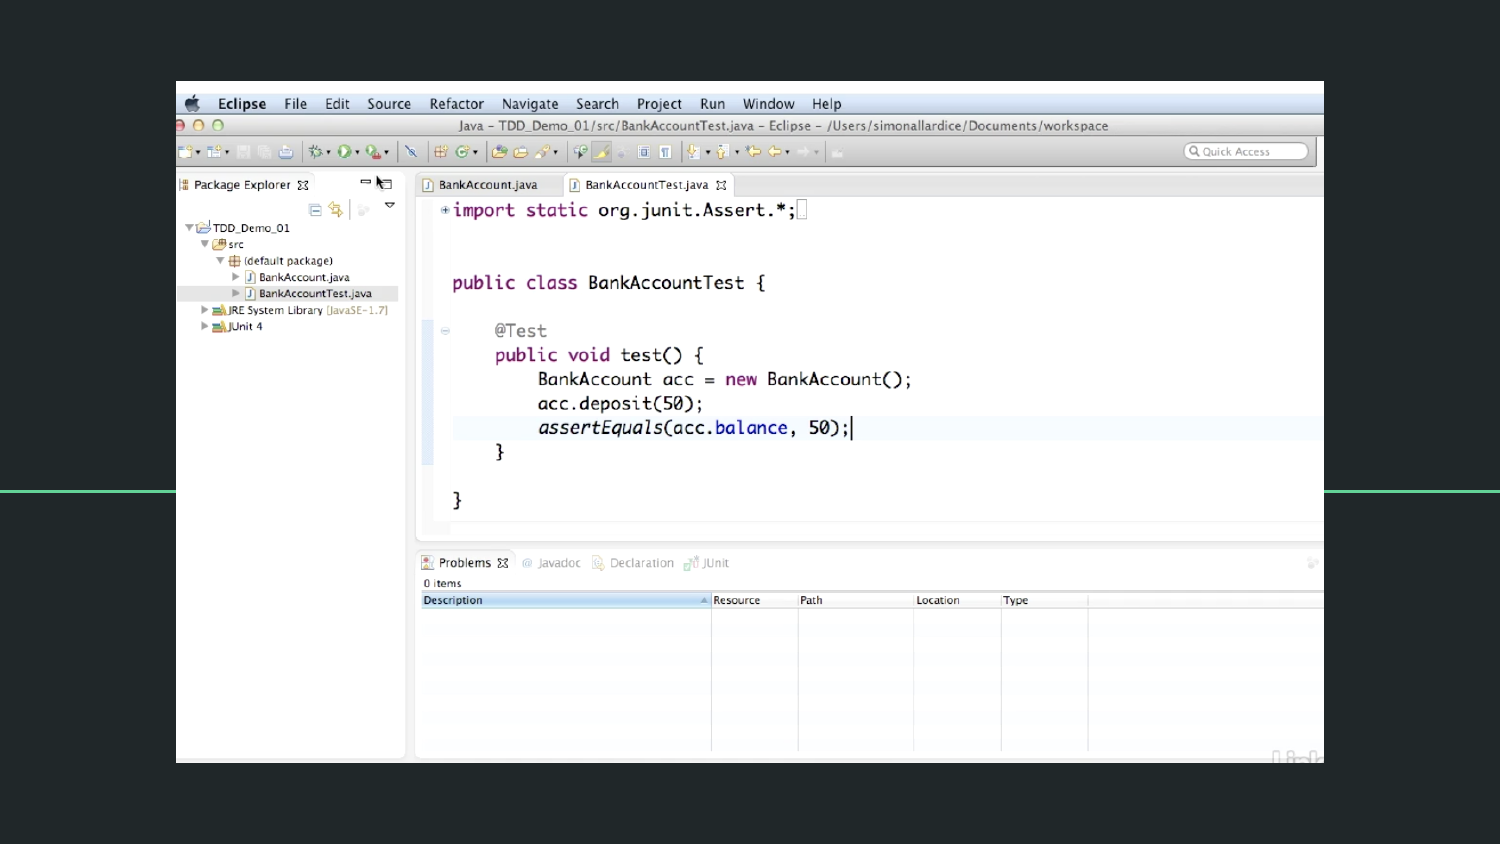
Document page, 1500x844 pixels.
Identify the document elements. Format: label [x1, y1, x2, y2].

picture [176, 80, 1324, 763]
